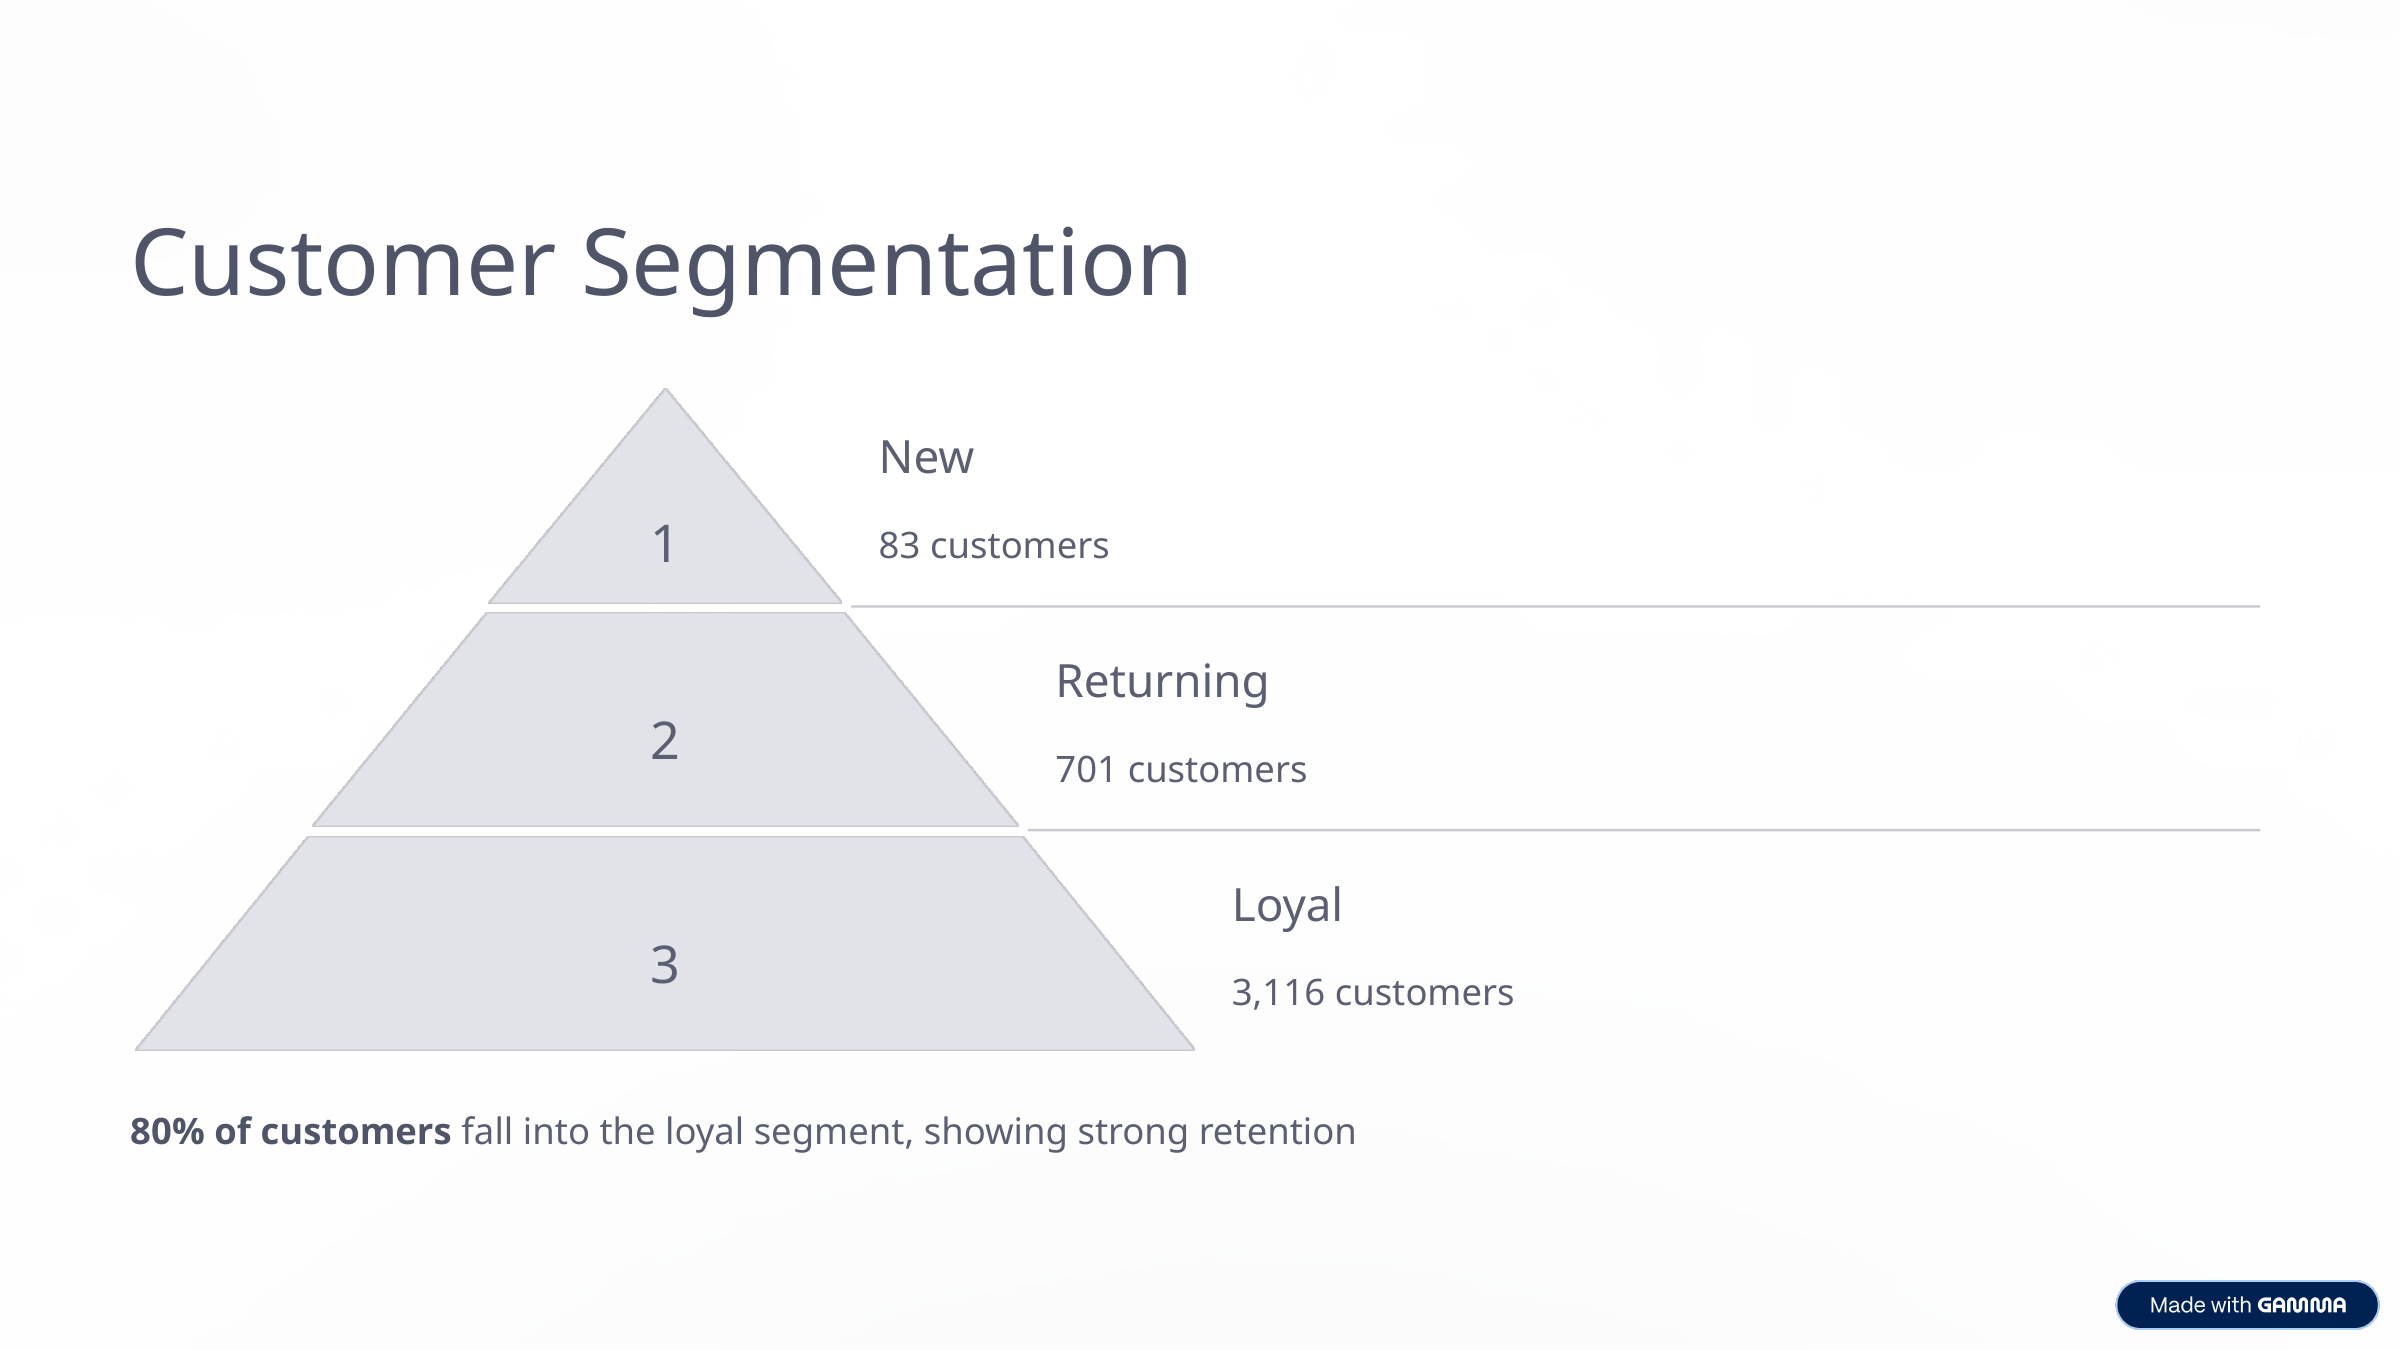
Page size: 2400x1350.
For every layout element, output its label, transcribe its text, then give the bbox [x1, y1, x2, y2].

text_box 3,116 customers [1231, 953, 1500, 1014]
text_box 80% of customers fall into the loyal segment, showing strong retention [130, 1092, 2270, 1152]
text_box 701 customers [1055, 730, 1305, 790]
picture [135, 836, 1195, 1051]
text_box Customer Segmentation [130, 198, 1214, 315]
text_box Loyal [1231, 873, 1500, 932]
picture [2106, 1271, 2389, 1339]
text_box New [878, 425, 1113, 484]
picture [311, 612, 1019, 827]
text_box Returning [1055, 649, 1305, 708]
text_box [1027, 828, 2261, 832]
text_box 83 customers [878, 506, 1113, 566]
picture [488, 388, 842, 604]
